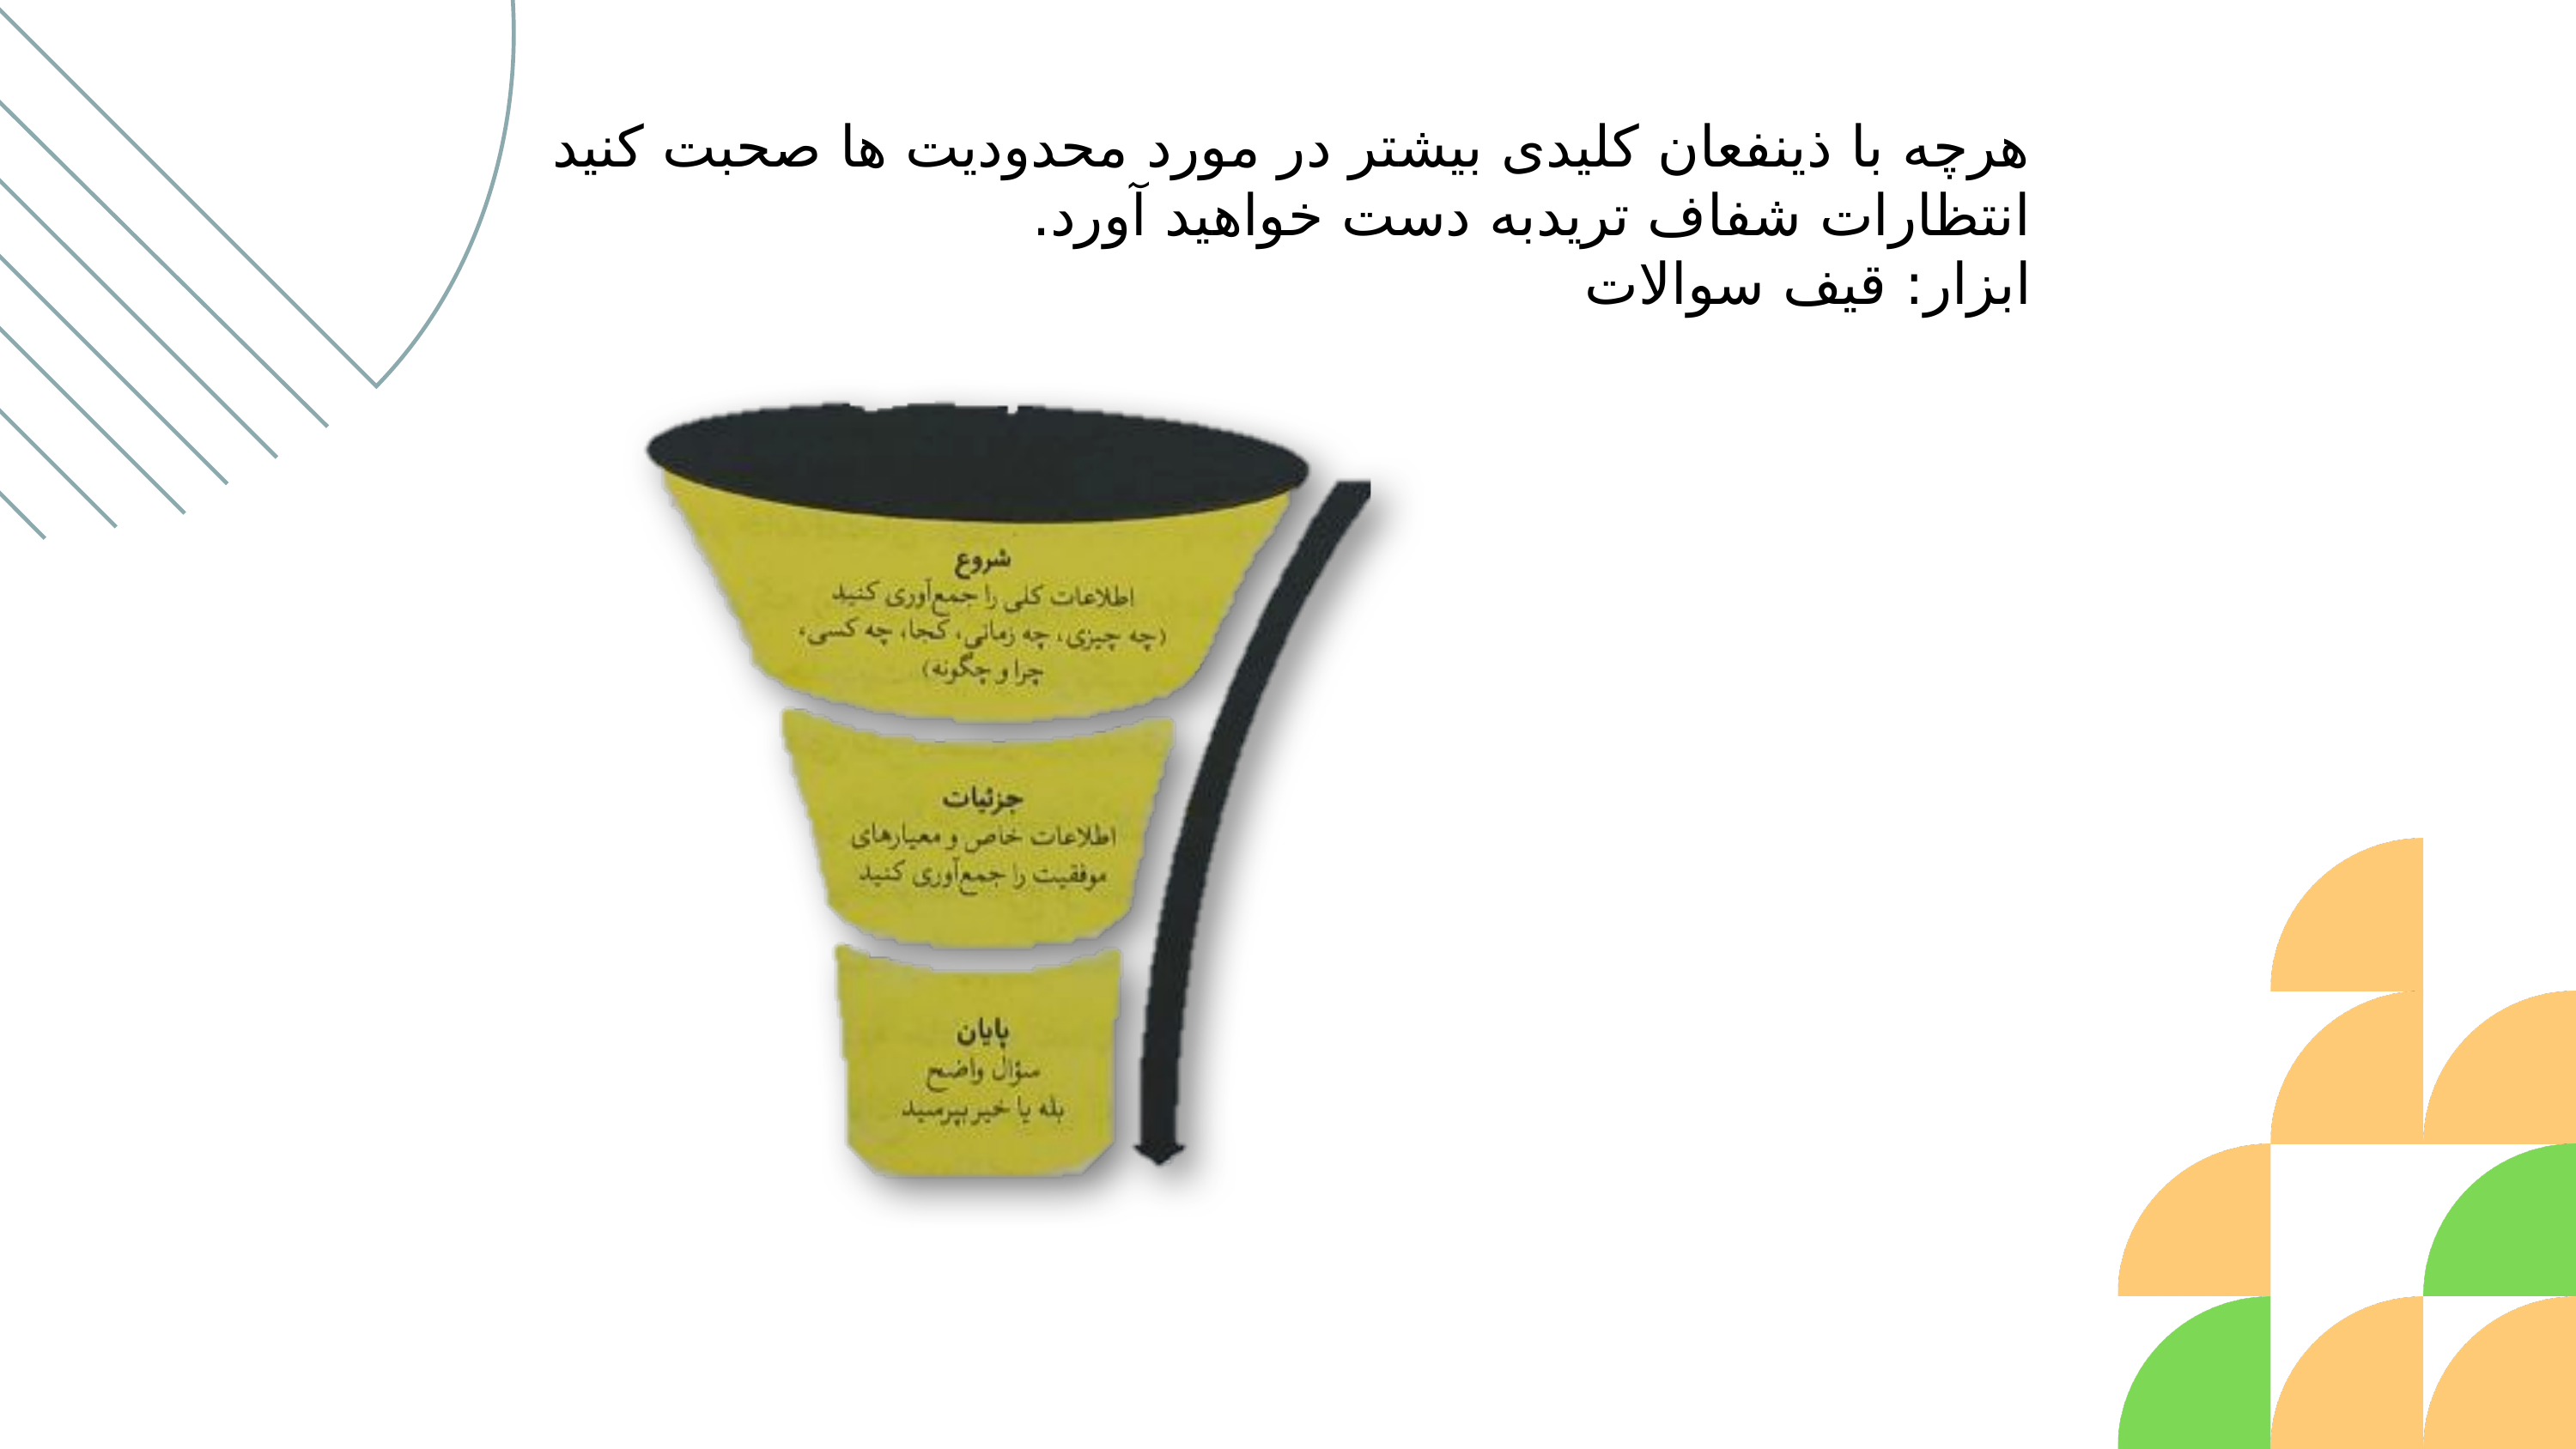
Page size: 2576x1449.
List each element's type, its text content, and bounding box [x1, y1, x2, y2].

text_box [2423, 1143, 2576, 1296]
text_box [2117, 1296, 2271, 1449]
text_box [0, 0, 708, 91]
text_box [2271, 1296, 2424, 1449]
text_box هرچه با ذینفعان کلیدی بیشتر در مورد محدودیت ها صحبت کنید انتظارات شفاف تریدبه دست خواهید آورد. ابزار: قیف سوالات [531, 103, 2044, 323]
text_box [2424, 991, 2576, 1143]
picture [622, 369, 1371, 1197]
text_box [2117, 1143, 2271, 1296]
text_box [2270, 991, 2424, 1144]
text_box [2270, 838, 2424, 991]
text_box [2424, 1296, 2576, 1449]
